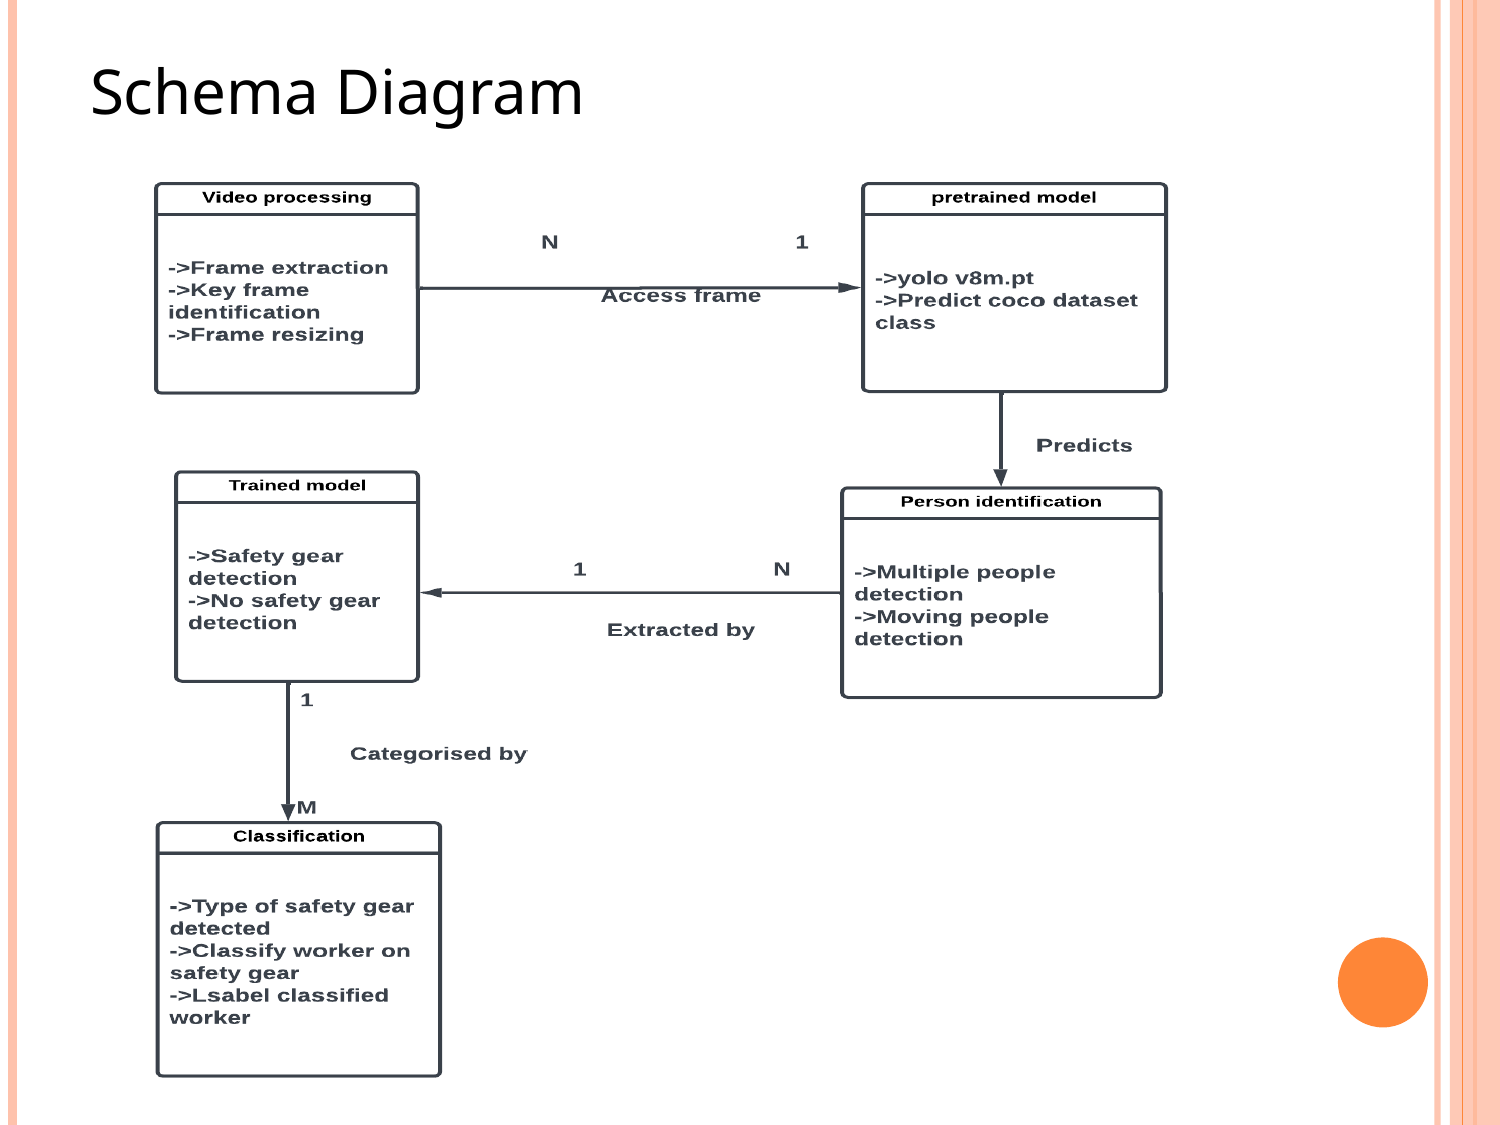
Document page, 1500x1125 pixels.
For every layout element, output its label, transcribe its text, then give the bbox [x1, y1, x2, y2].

title Schema Diagram [75, 45, 1300, 135]
picture [116, 152, 1248, 1107]
